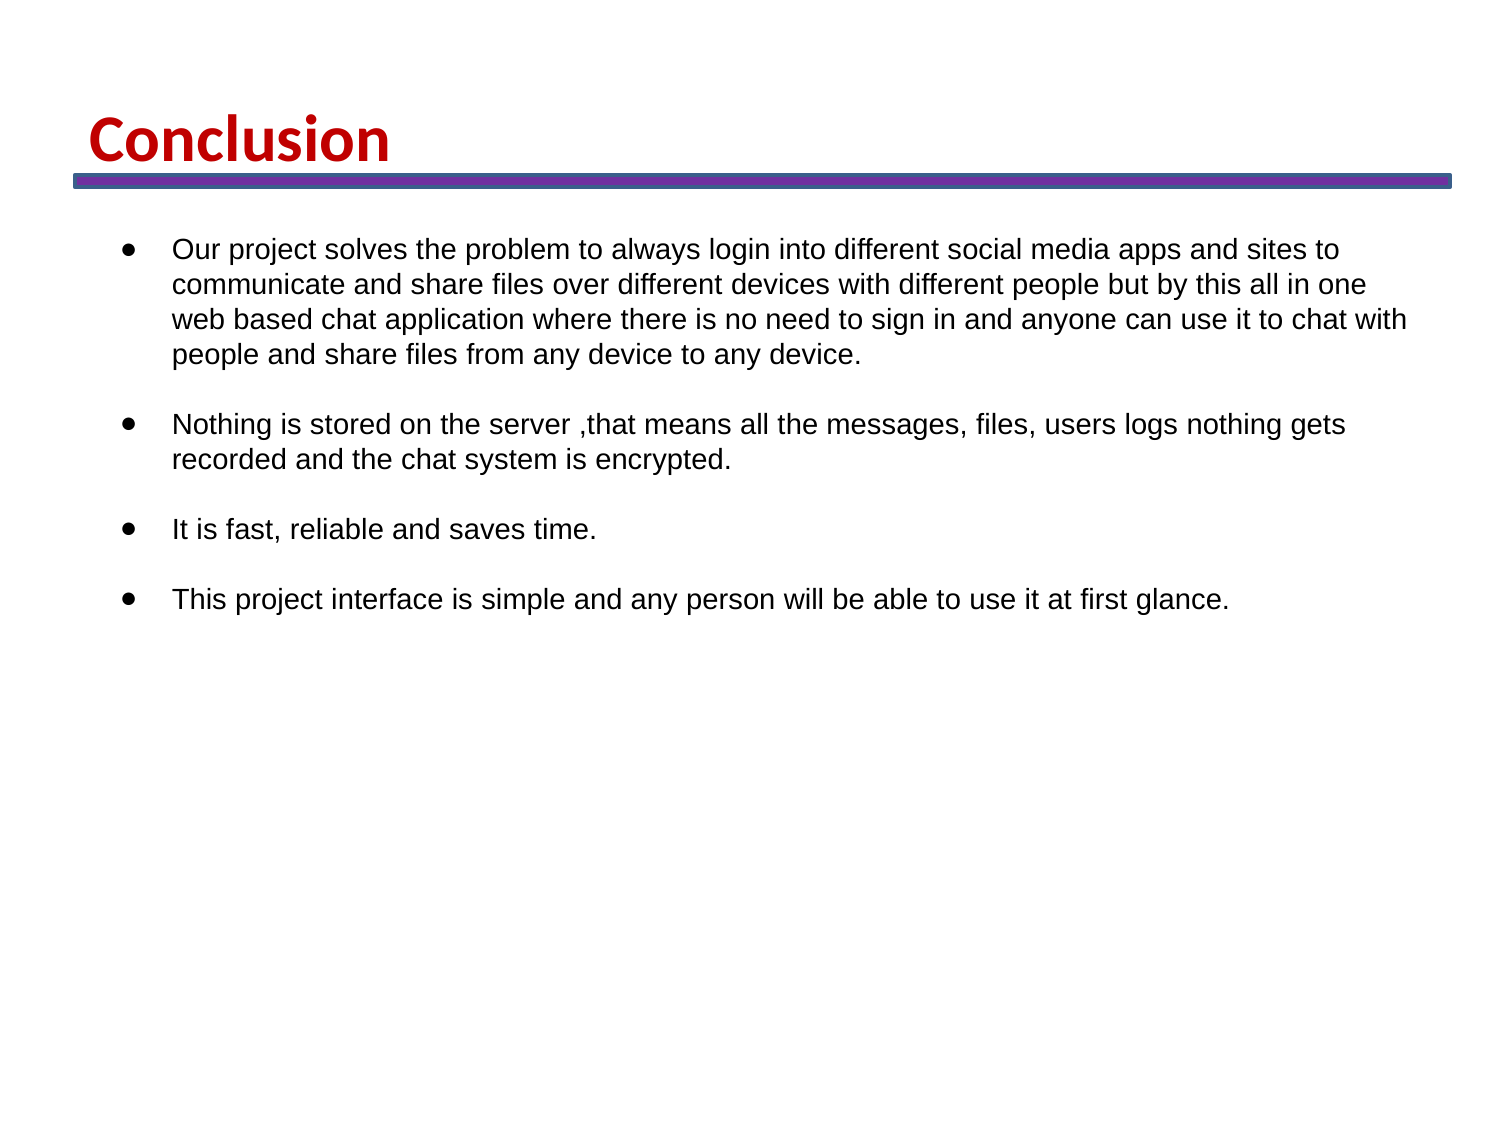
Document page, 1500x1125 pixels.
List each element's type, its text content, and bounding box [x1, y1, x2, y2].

text_box Conclusion [75, 87, 1450, 163]
text_box [75, 174, 1450, 188]
text_box Our project solves the problem to always login into different social media apps and sites to communicate and share files over different devices with different people but by this all in one web based chat application where there is no need to sign in and anyone can use it to chat with people and share files from any device to any device. Nothing is stored on the server ,that means all the messages, files, users logs nothing gets recorded and the chat system is encrypted. It is fast, reliable and saves time. This project interface is simple and any person will be able to use it at first glance. [81, 215, 1434, 665]
